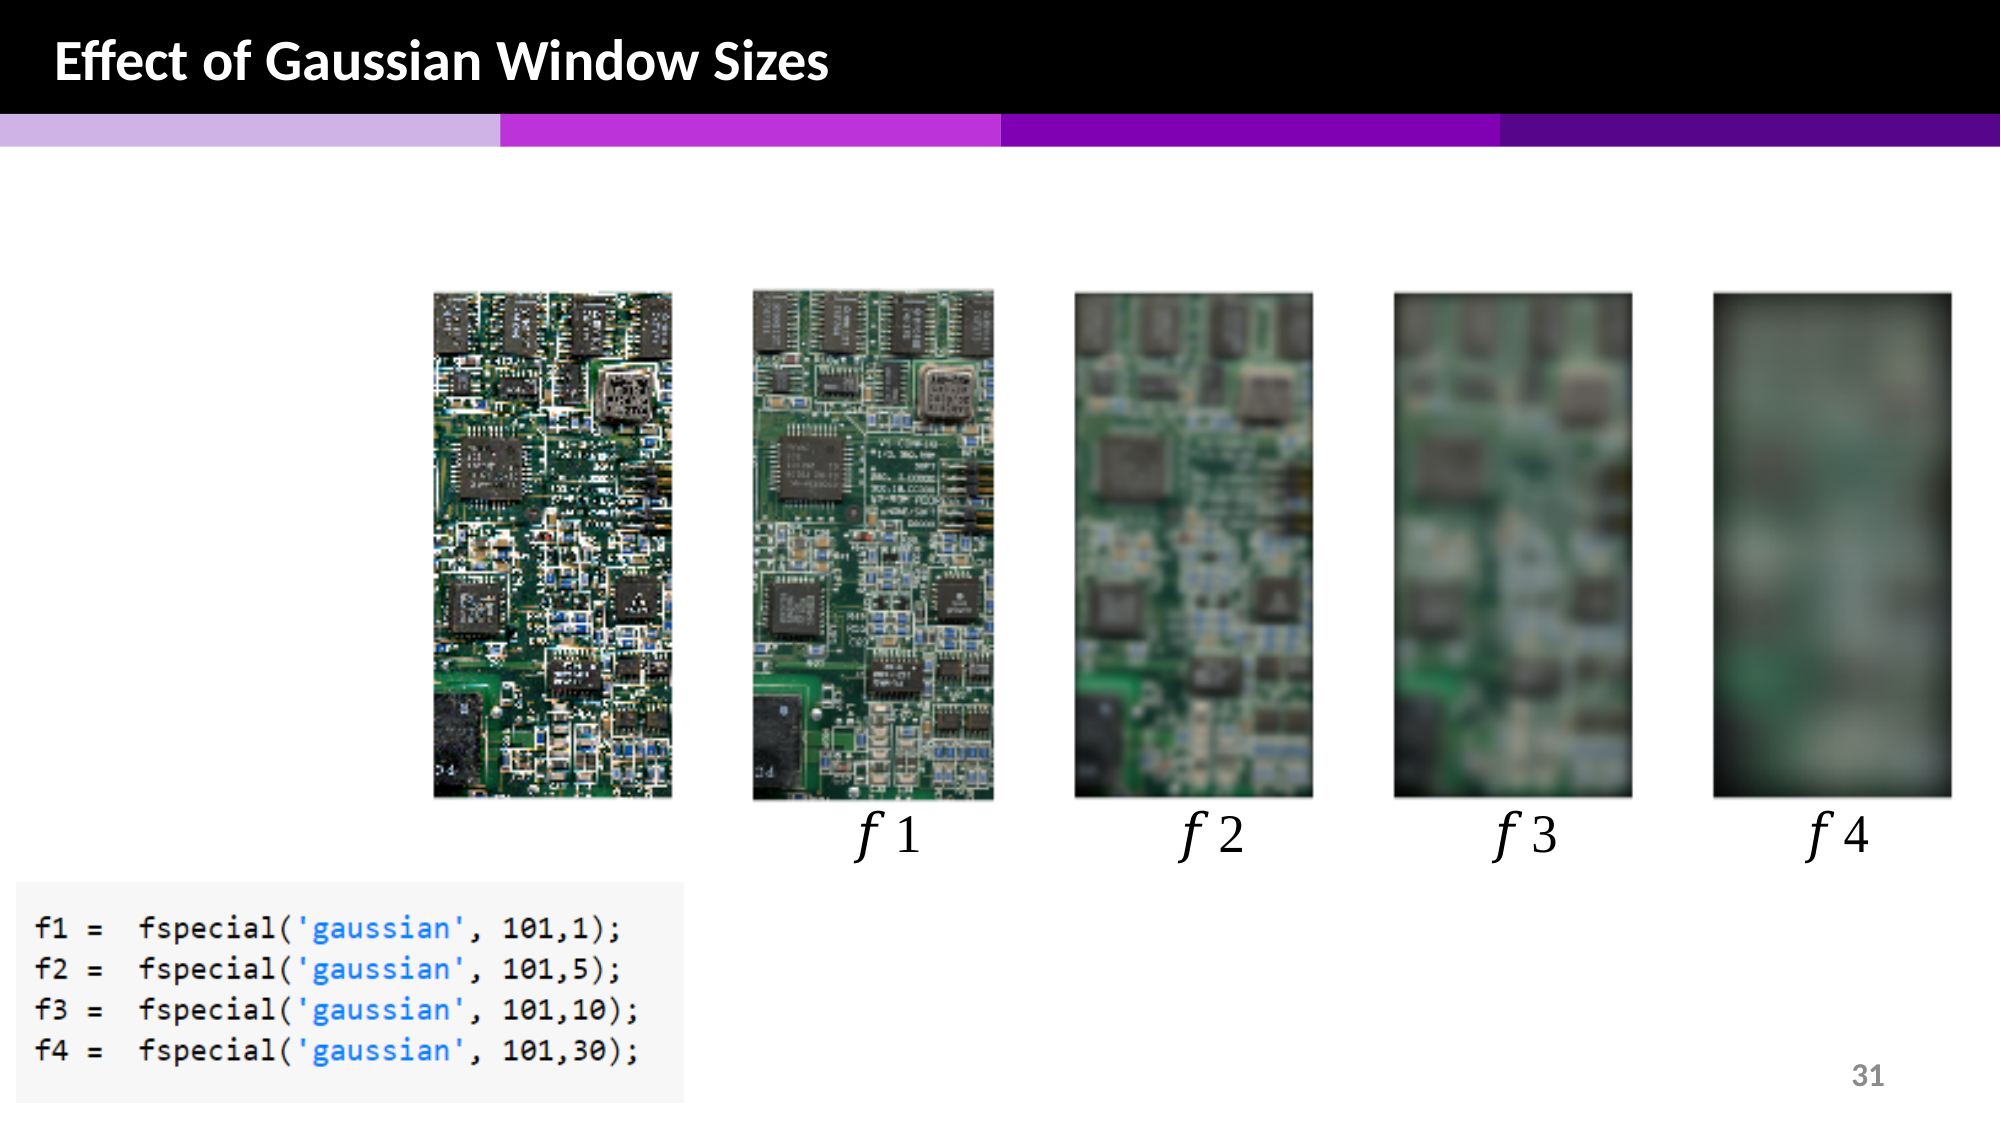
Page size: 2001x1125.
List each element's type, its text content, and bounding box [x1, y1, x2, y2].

list Effect of Gaussian Window Sizes [39, 1, 1964, 114]
picture [16, 190, 1984, 1103]
